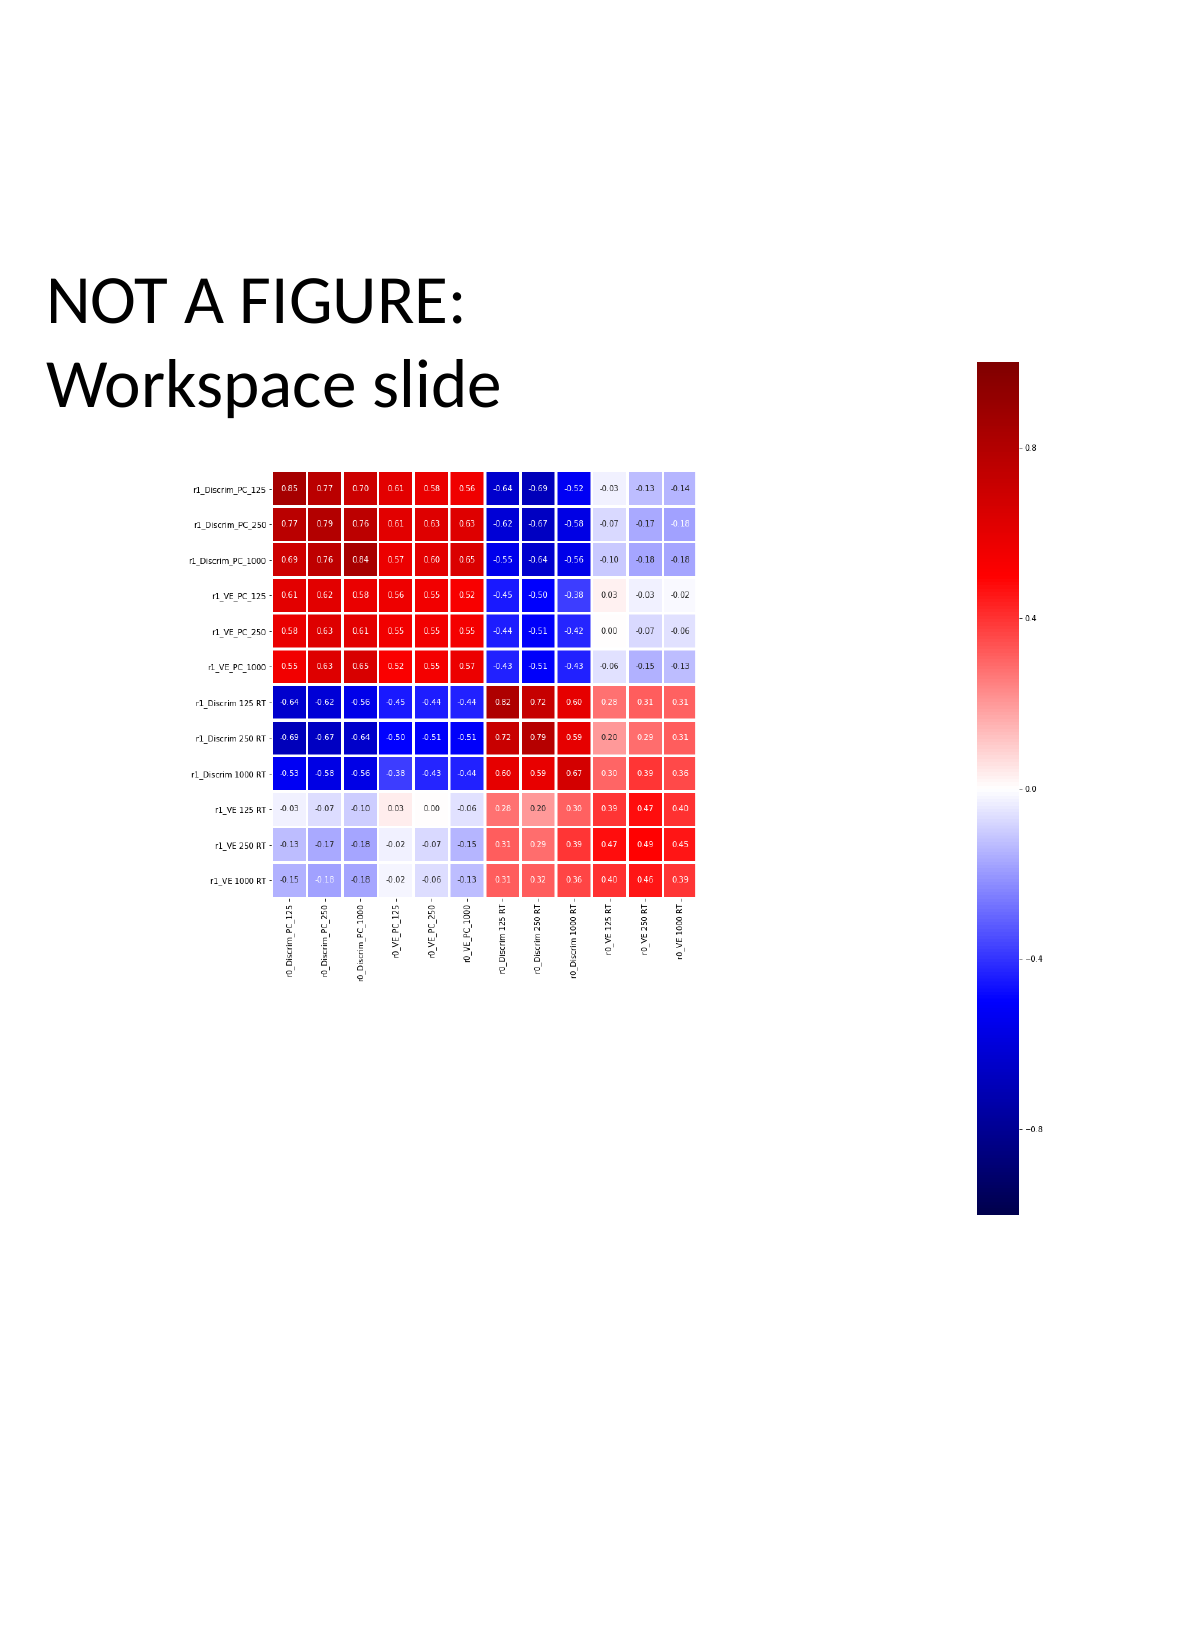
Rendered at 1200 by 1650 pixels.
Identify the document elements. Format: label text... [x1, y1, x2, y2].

picture [188, 472, 696, 987]
picture [971, 356, 1050, 1227]
text_box NOT A FIGURE: Workspace slide [31, 247, 645, 429]
